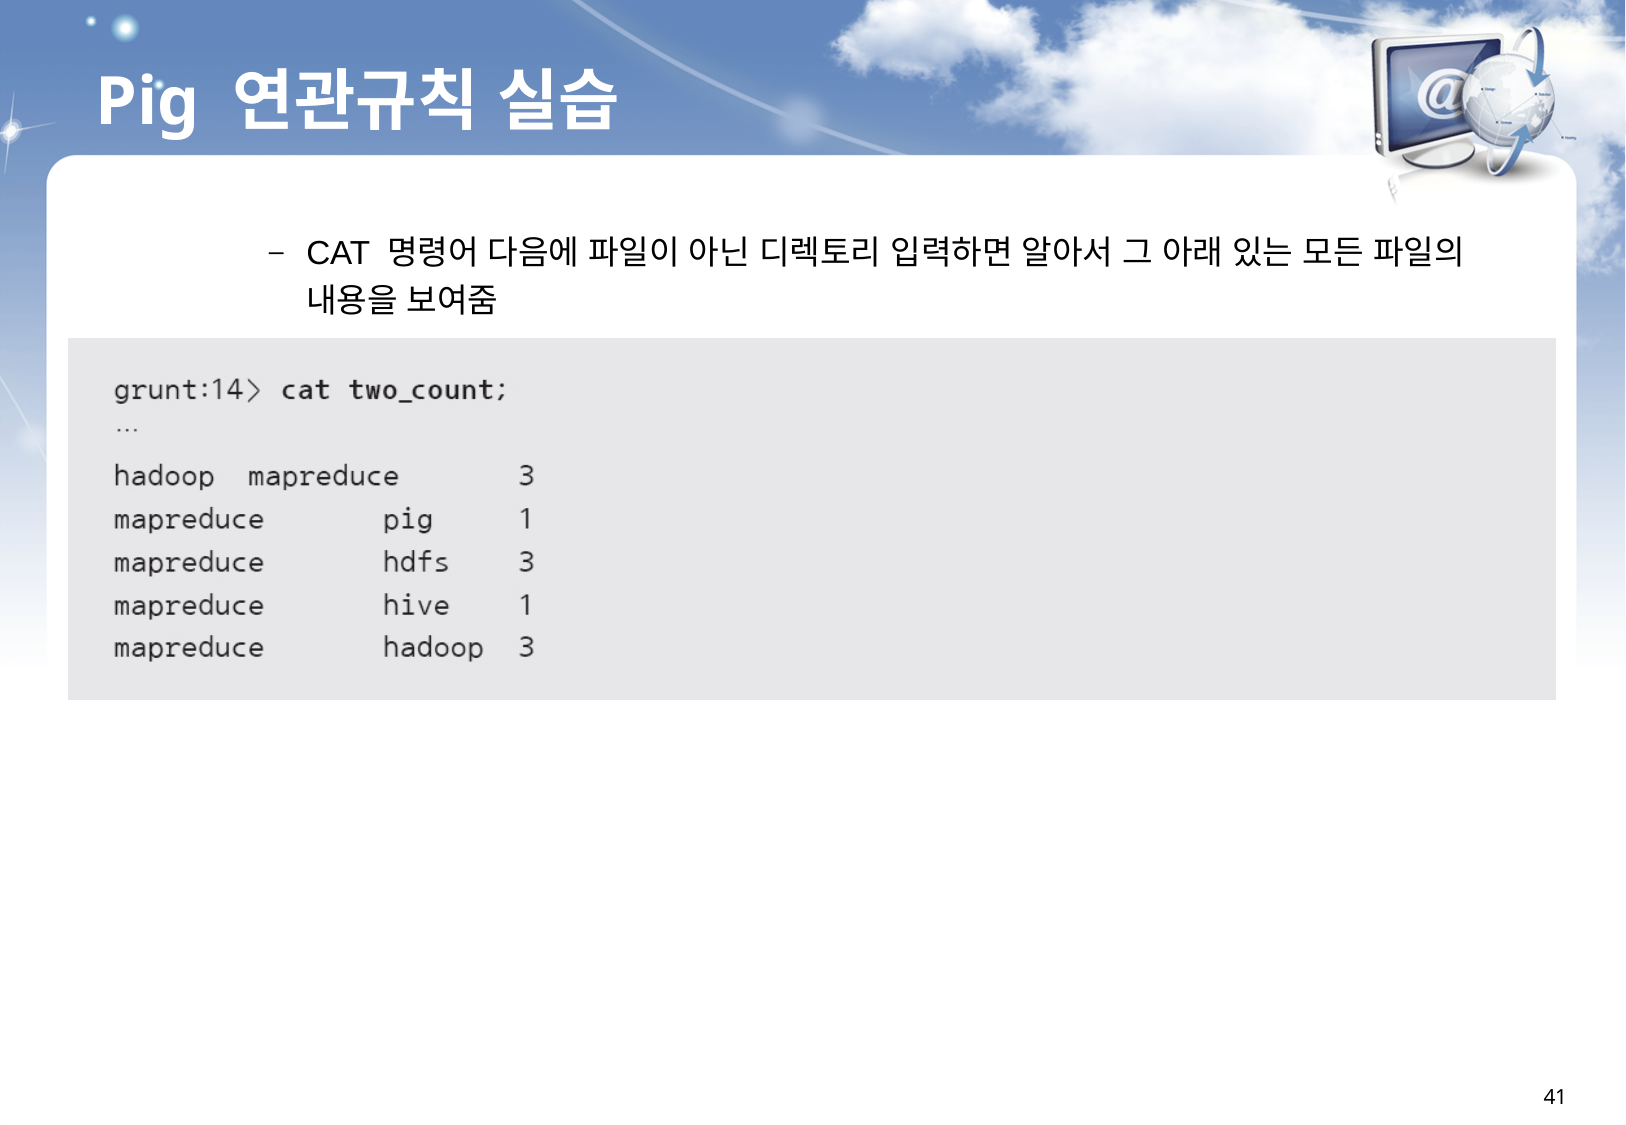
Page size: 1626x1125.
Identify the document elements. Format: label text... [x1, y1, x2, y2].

picture [0, 0, 1626, 1125]
picture [68, 338, 1557, 701]
title Pig 연관규칙 실습 [80, 48, 1507, 147]
list CAT 명령어 다음에 파일이 아닌 디렉토리 입력하면 알아서 그 아래 있는 모든 파일의 내용을 보여줌 [28, 215, 1578, 1125]
